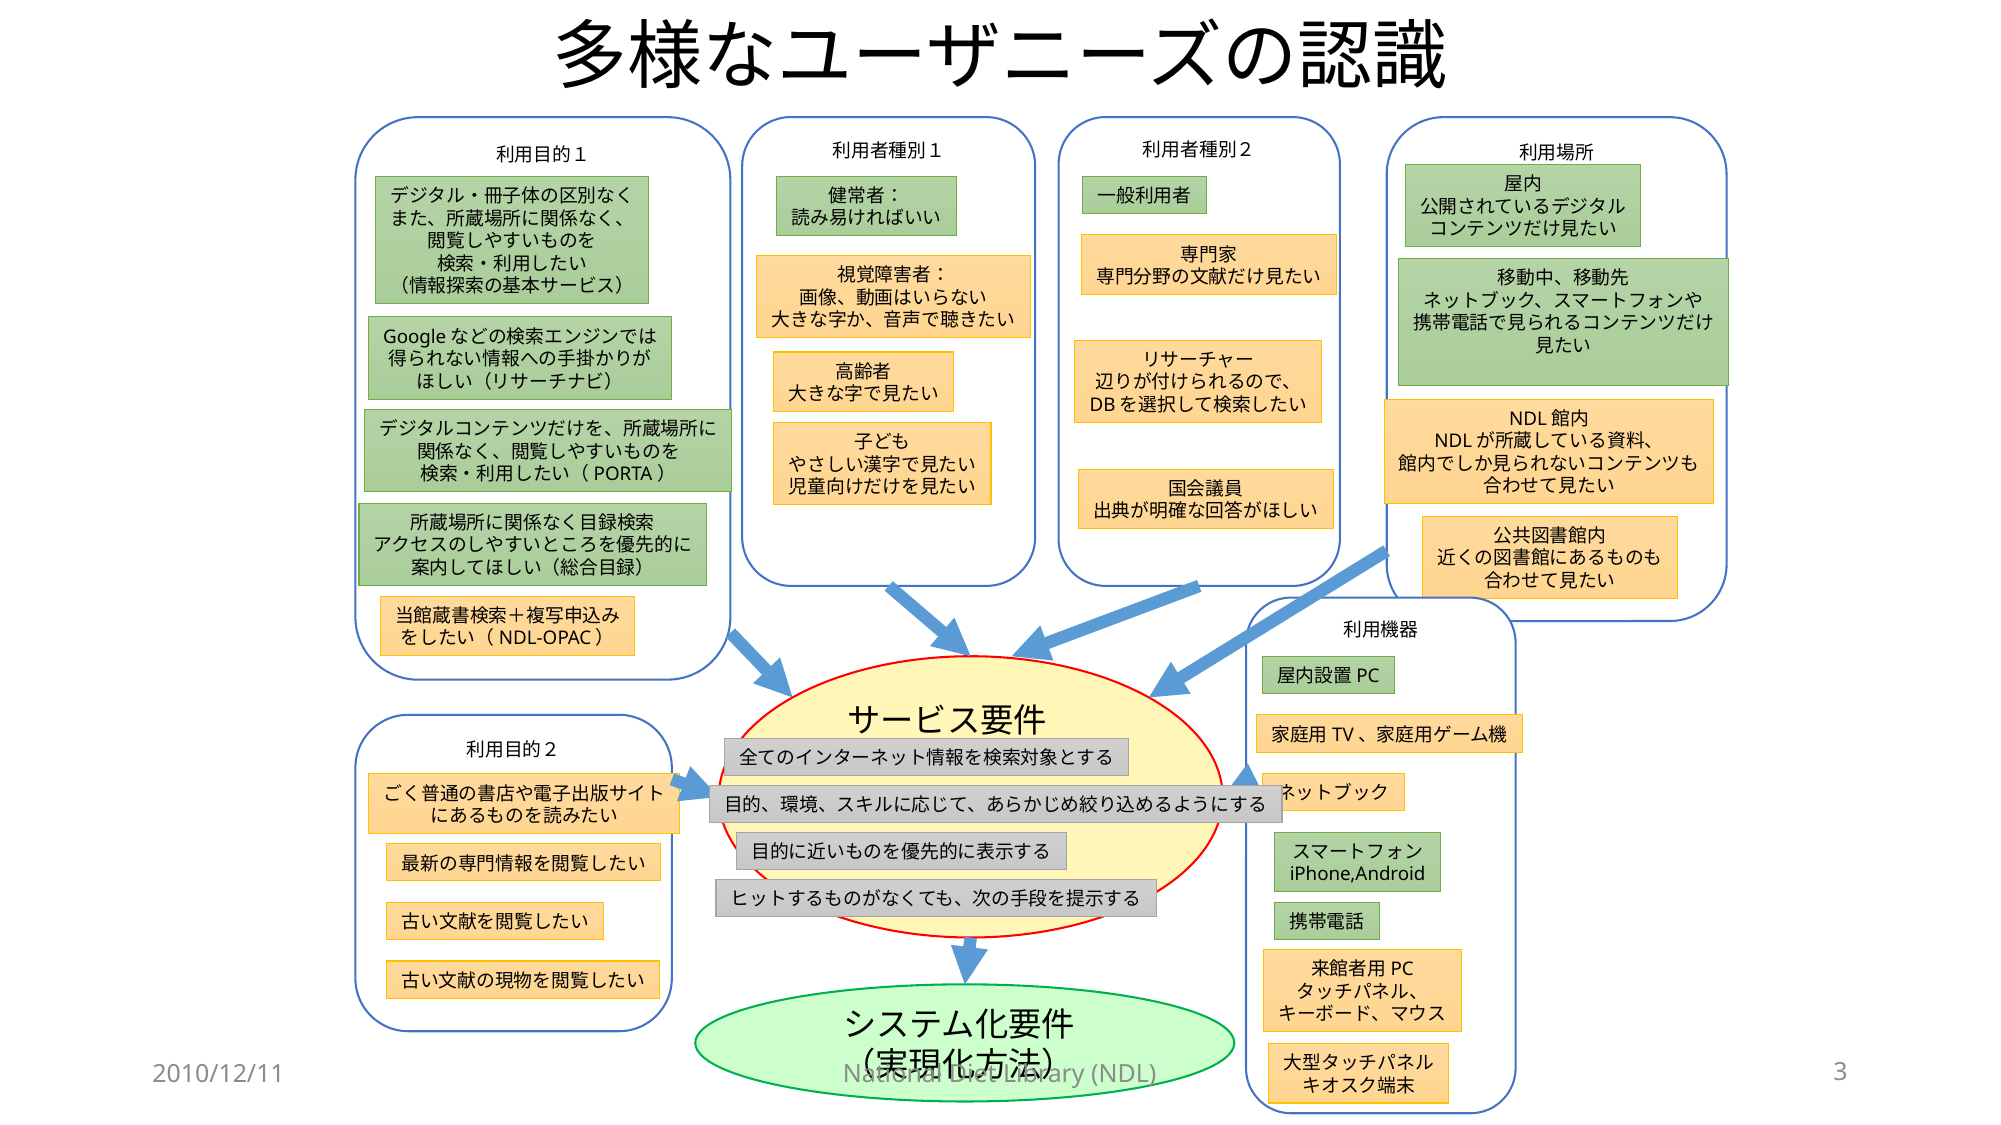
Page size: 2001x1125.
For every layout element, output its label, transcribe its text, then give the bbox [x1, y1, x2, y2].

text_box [671, 779, 719, 797]
text_box 高齢者 大きな字で見たい [773, 351, 954, 412]
text_box NDL館内 NDLが所蔵している資料、 館内でしか見られないコンテンツも 合わせて見たい [1384, 399, 1714, 504]
text_box 目的、環境、スキルに応じて、あらかじめ絞り込めるようにする [709, 785, 1283, 823]
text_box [1148, 550, 1387, 698]
text_box 屋内設置PC [1387, 656, 1395, 694]
text_box 子ども やさしい漢字で見たい 児童向けだけを見たい [773, 422, 992, 505]
text_box 移動中、移動先 ネットブック、スマートフォンや 携帯電話で見られるコンテンツだけ 見たい [1398, 258, 1729, 386]
text_box [740, 655, 1070, 738]
text_box サービス要件 [824, 691, 1071, 738]
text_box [894, 580, 965, 663]
text_box [722, 823, 1220, 893]
text_box 利用目的２ [354, 713, 673, 1033]
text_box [944, 957, 992, 964]
text_box [719, 692, 1223, 785]
text_box デジタルコンテンツだけを、所蔵場所に 関係なく、閲覧しやすいものを 検索・利用したい（PORTA） [364, 409, 732, 492]
text_box 大型タッチパネル キオスク端末 [1268, 1043, 1449, 1104]
text_box 健常者： 読み易ければいい [776, 176, 957, 236]
text_box 全てのインターネット情報を検索対象とする [724, 738, 1129, 776]
slide_number 3 [1412, 1042, 1863, 1103]
text_box システム化要件 （実現化方法） [812, 996, 1106, 1042]
text_box 利用目的１ [354, 116, 732, 681]
text_box ごく普通の書店や電子出版サイト にあるものを読みたい [368, 773, 680, 834]
text_box 利用場所 [1385, 116, 1728, 623]
text_box 屋内 公開されているデジタル コンテンツだけ見たい [1405, 164, 1641, 247]
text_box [1222, 785, 1247, 797]
text_box 国会議員 出典が明確な回答がほしい [1078, 469, 1334, 529]
text_box 公共図書館内 近くの図書館にあるものも 合わせて見たい [1422, 516, 1678, 599]
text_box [1070, 527, 1141, 715]
text_box 専門家 専門分野の文献だけ見たい [1081, 234, 1337, 295]
footer National Diet Library (NDL) [662, 1042, 1338, 1103]
text_box [694, 983, 1236, 1042]
text_box 最新の専門情報を閲覧したい [386, 843, 661, 881]
text_box 当館蔵書検索＋複写申込み をしたい（NDL-OPAC） [380, 596, 635, 656]
text_box リサーチャー 辺りが付けられるので、 DBを選択して検索したい [1074, 340, 1322, 423]
text_box 目的に近いものを優先的に表示する [736, 832, 1067, 870]
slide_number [137, 1042, 588, 1103]
text_box Googleなどの検索エンジンでは 得られない情報への手掛かりが ほしい（リサーチナビ） [368, 316, 672, 400]
text_box 所蔵場所に関係なく目録検索 アクセスのしやすいところを優先的に 案内してほしい（総合目録） [358, 503, 707, 586]
text_box 利用機器 [1260, 1103, 1501, 1115]
text_box 携帯電話 [1274, 902, 1380, 940]
text_box 古い文献の現物を閲覧したい [386, 960, 660, 999]
text_box スマートフォン iPhone,Android [1274, 832, 1441, 892]
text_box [729, 634, 794, 697]
text_box ヒットするものがなくても、次の手段を提示する [715, 879, 1157, 917]
title 多様なユーザニーズの認識 [249, 23, 1750, 94]
text_box デジタル・冊子体の区別なく また、所蔵場所に関係なく、 閲覧しやすいものを 検索・利用したい （情報探索の基本サービス） [375, 176, 649, 304]
text_box 視覚障害者： 画像、動画はいらない 大きな字か、音声で聴きたい [756, 255, 1031, 338]
text_box 一般利用者 [1082, 176, 1207, 214]
text_box [836, 917, 1105, 939]
text_box 家庭用TV、家庭用ゲーム機 [1256, 714, 1523, 753]
text_box 利用機器 [1244, 596, 1517, 1043]
text_box 古い文献を閲覧したい [386, 902, 604, 940]
text_box 利用者種別１ [741, 116, 1037, 587]
text_box ネットブック [1262, 773, 1405, 811]
text_box 利用者種別２ [1057, 116, 1341, 587]
text_box 来館者用PC タッチパネル、 キーボード、マウス [1263, 949, 1462, 1032]
